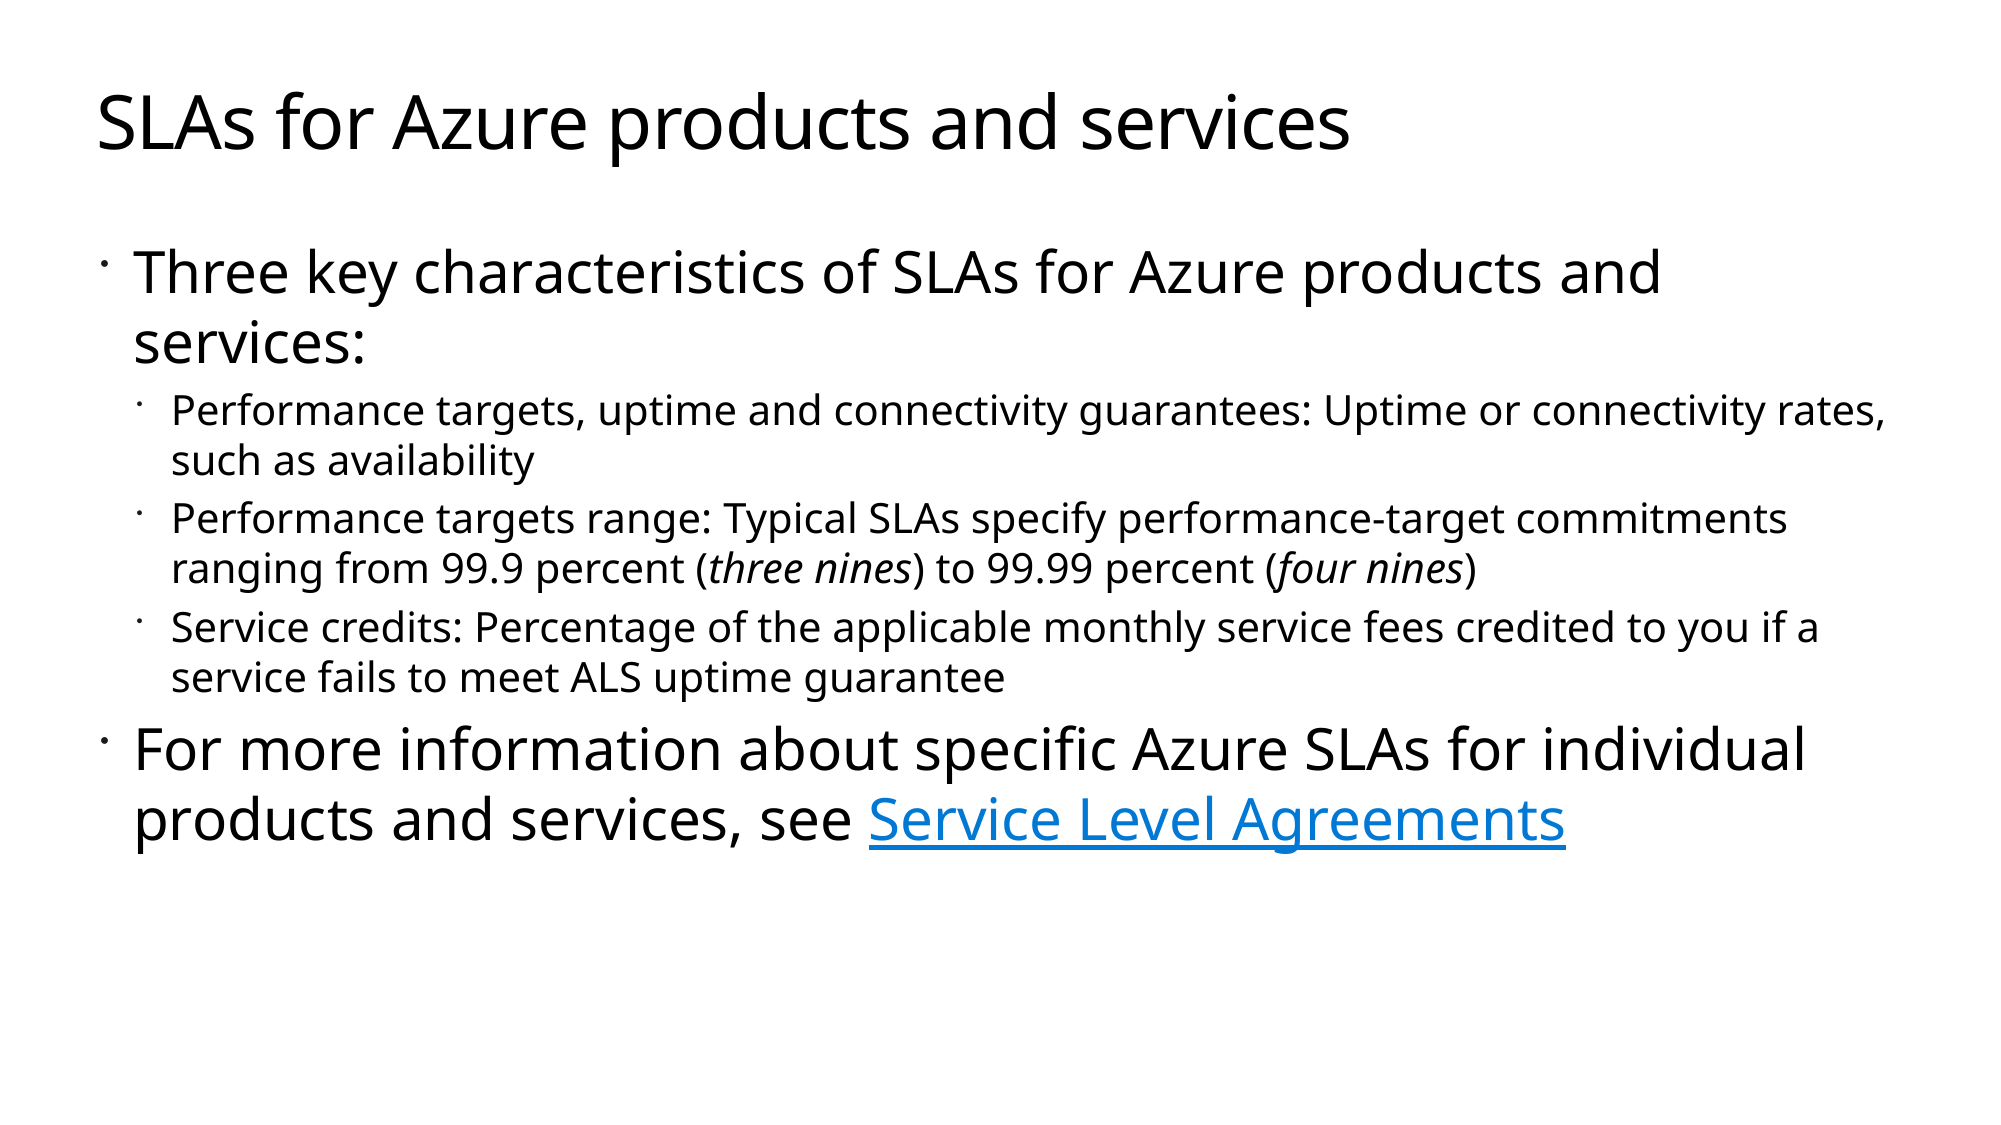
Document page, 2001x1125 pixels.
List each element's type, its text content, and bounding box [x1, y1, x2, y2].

list Three key characteristics of SLAs for Azure products and services: Performance targets, uptime and connectivity guarantees: Uptime or connectivity rates, such as availability Performance targets range: Typical SLAs specify performance-target commitments ranging from 99.9 percent (three nines) to 99.99 percent (four nines) Service credits: Percentage of the applicable monthly service fees credited to you if a service fails to meet ALS uptime guarantee For more information about specific Azure SLAs for individual products and services, see Service Level Agreements [95, 235, 1904, 795]
title SLAs for Azure products and services [96, 75, 1904, 166]
